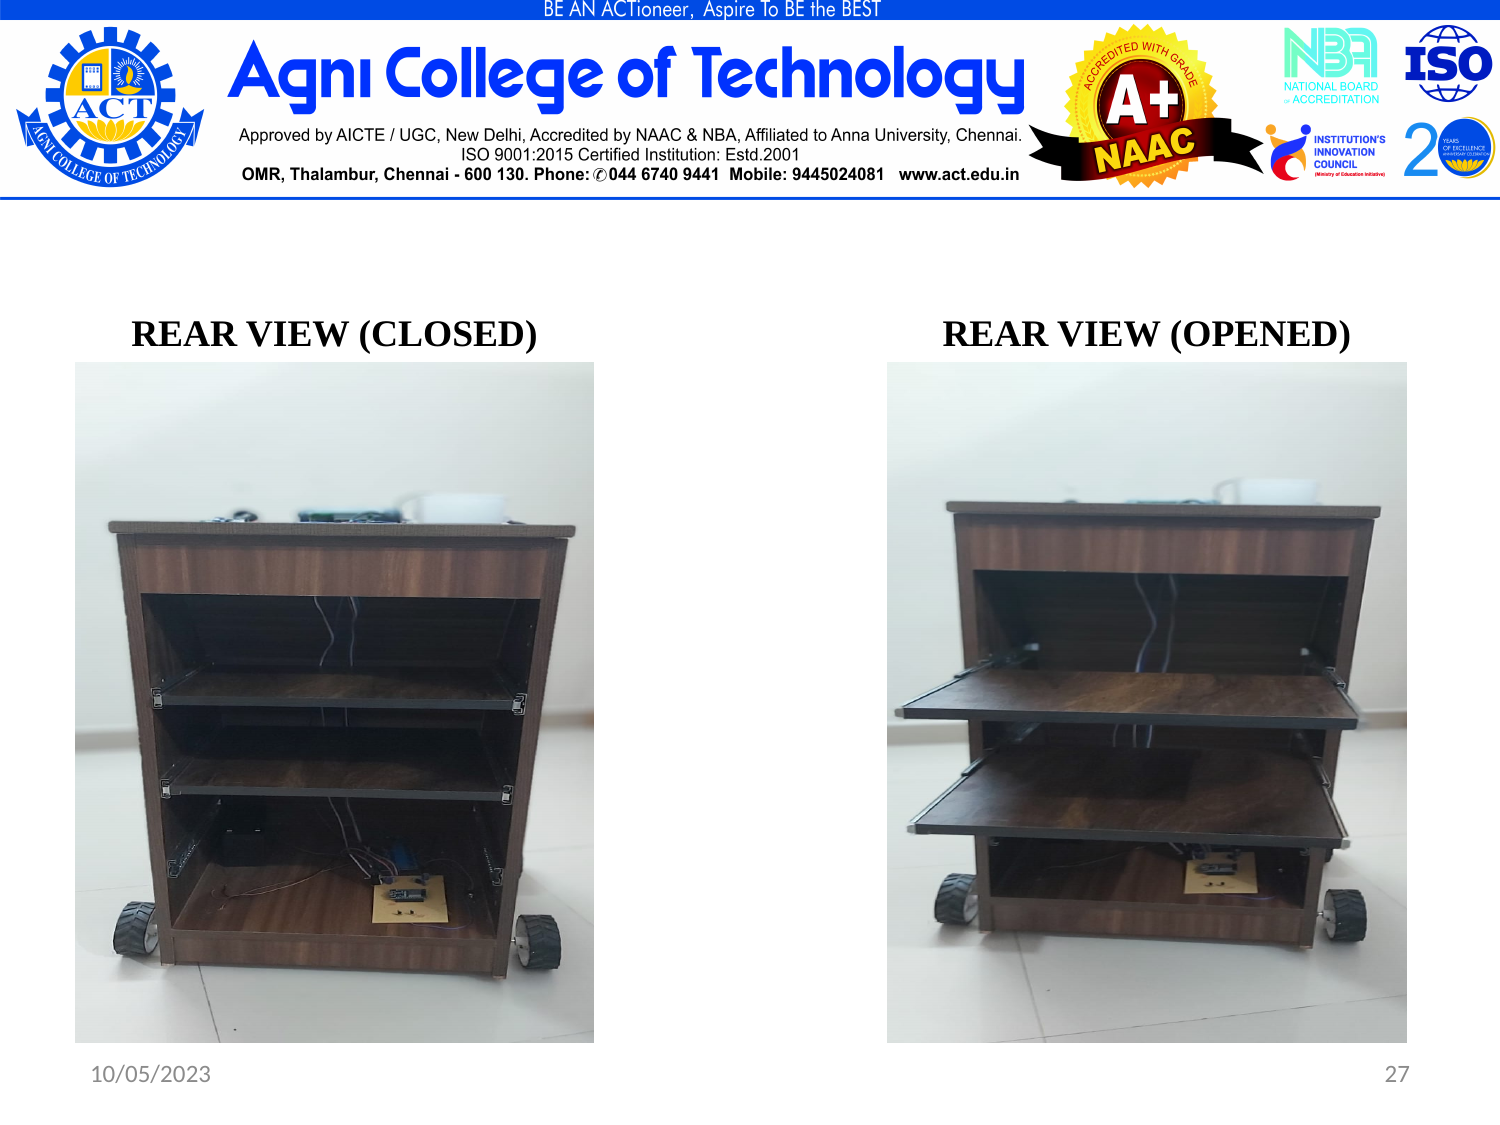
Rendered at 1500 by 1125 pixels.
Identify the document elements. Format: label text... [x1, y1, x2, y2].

picture [74, 362, 595, 1043]
slide_number 27 [1074, 1042, 1425, 1103]
text_box REAR VIEW (CLOSED) [89, 301, 580, 360]
picture [887, 362, 1407, 1043]
picture [0, 0, 1500, 201]
text_box REAR VIEW (OPENED) [901, 301, 1393, 360]
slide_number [75, 1051, 425, 1103]
